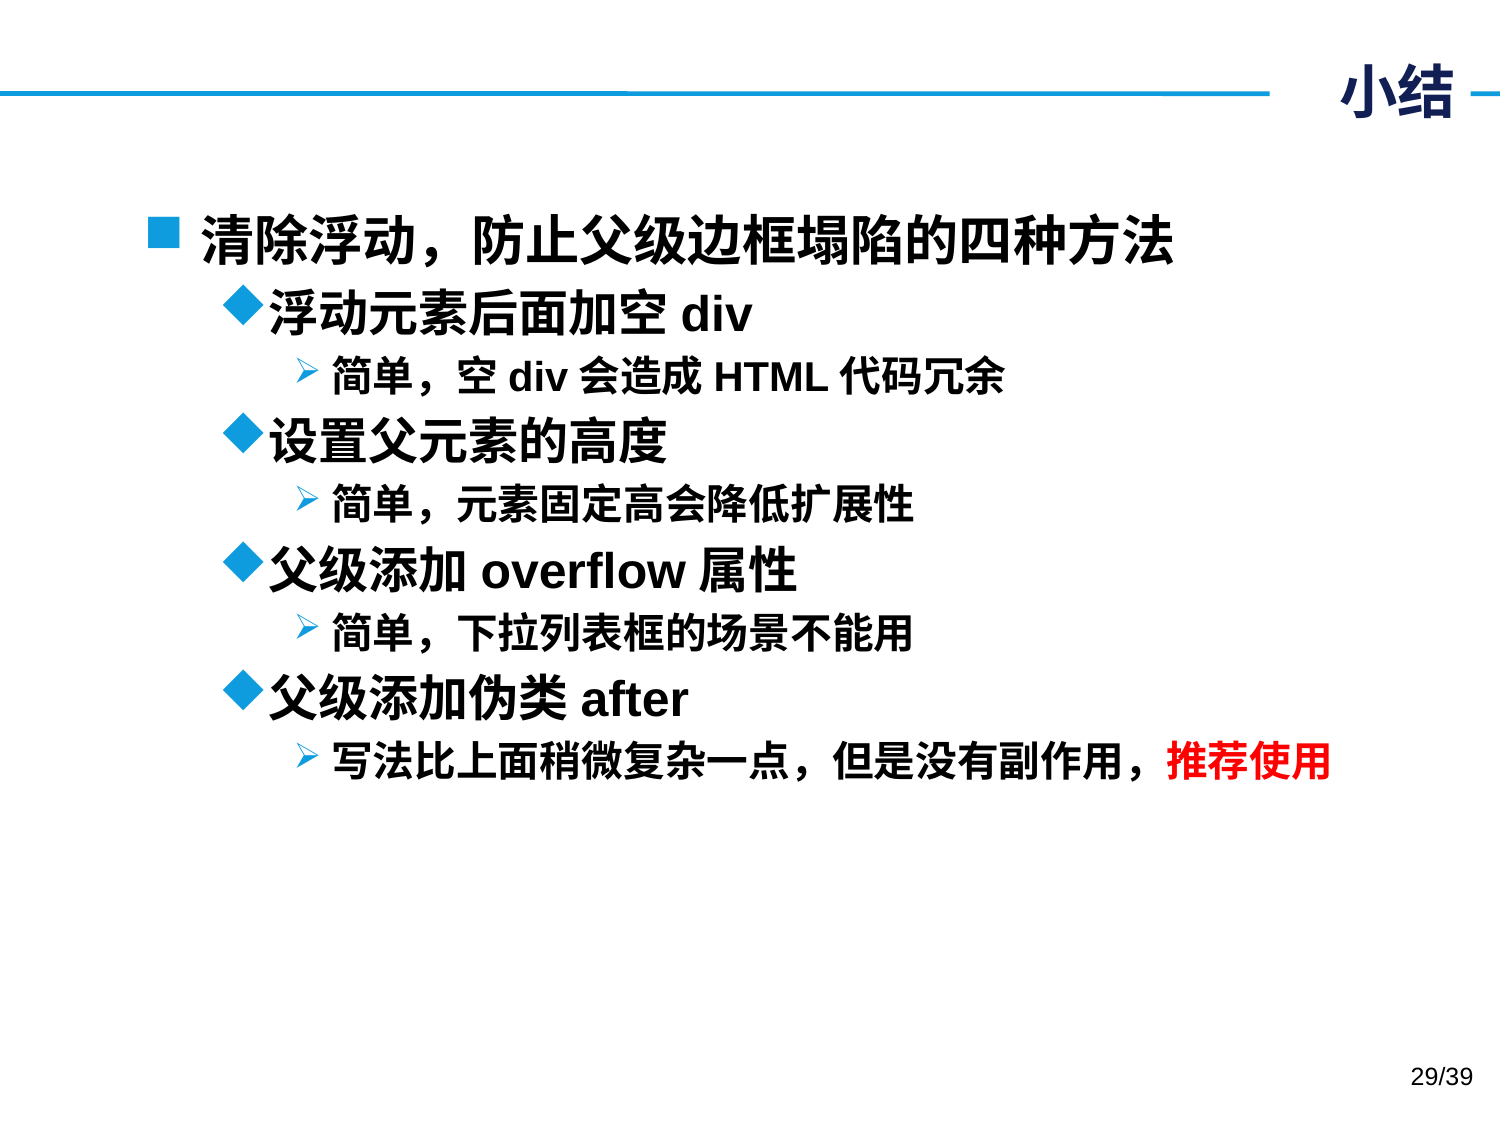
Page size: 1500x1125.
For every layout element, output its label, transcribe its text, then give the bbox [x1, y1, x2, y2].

title 小结 [1269, 46, 1471, 133]
list 清除浮动，防止父级边框塌陷的四种方法 浮动元素后面加空div 简单，空div会造成HTML代码冗余 设置父元素的高度 简单，元素固定高会降低扩展性 父级添加overflow属性 简单，下拉列表框的场景不能用 父级添加伪类after 写法比上面稍微复杂一点，但是没有副作用，推荐使用 [128, 199, 1383, 1043]
slide_number 29/39 [1138, 1053, 1489, 1114]
